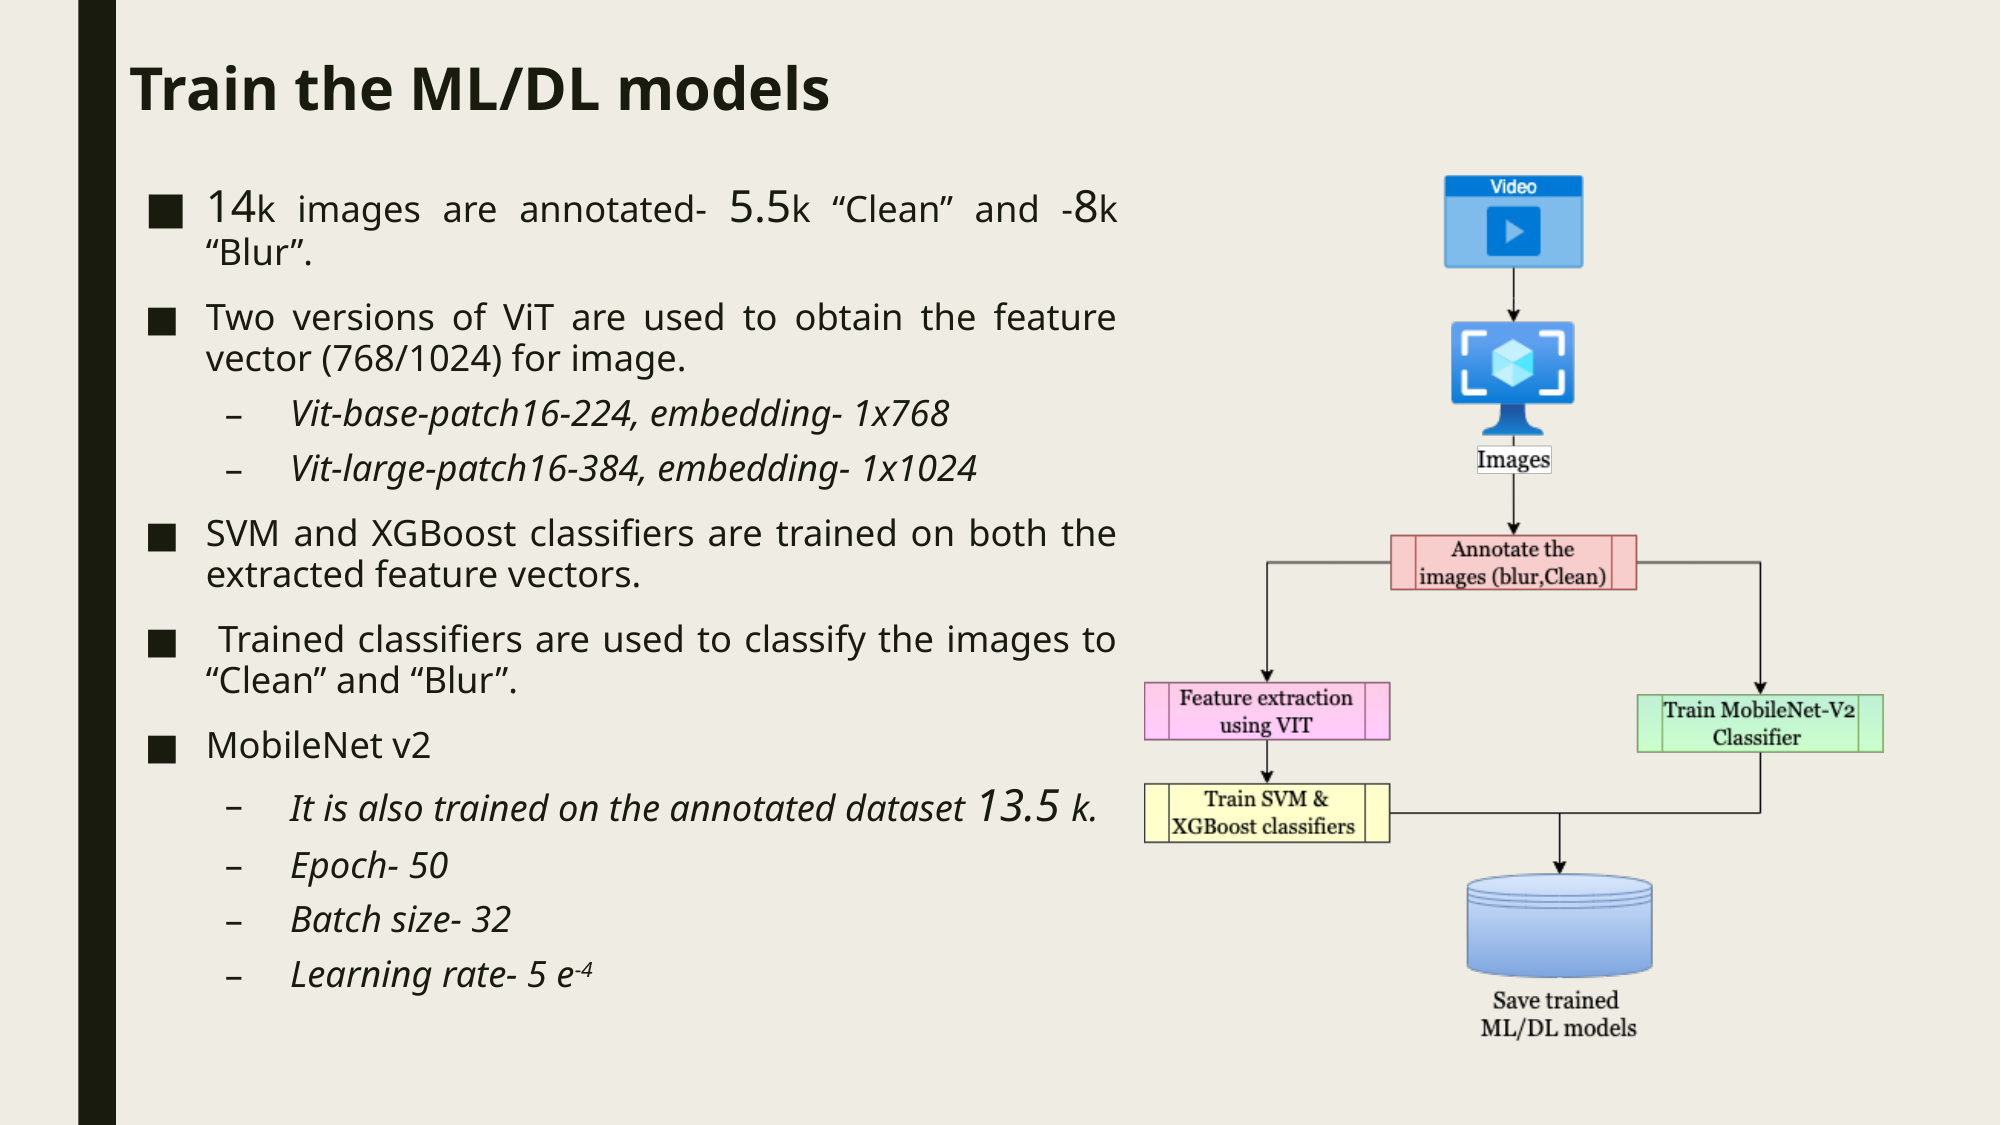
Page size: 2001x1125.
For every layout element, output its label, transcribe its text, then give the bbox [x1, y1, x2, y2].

list 14k images are annotated- 5.5k “Clean” and -8k “Blur”. Two versions of ViT are used to obtain the feature vector (768/1024) for image. Vit-base-patch16-224, embedding- 1x768 Vit-large-patch16-384, embedding- 1x1024 SVM and XGBoost classifiers are trained on both the extracted feature vectors. Trained classifiers are used to classify the images to “Clean” and “Blur”. MobileNet v2 It is also trained on the annotated dataset 13.5 k. Epoch- 50 Batch size- 32 Learning rate- 5 e-4 [129, 175, 1133, 1019]
title Train the ML/DL models [114, 52, 1612, 132]
picture [1144, 175, 1884, 1044]
